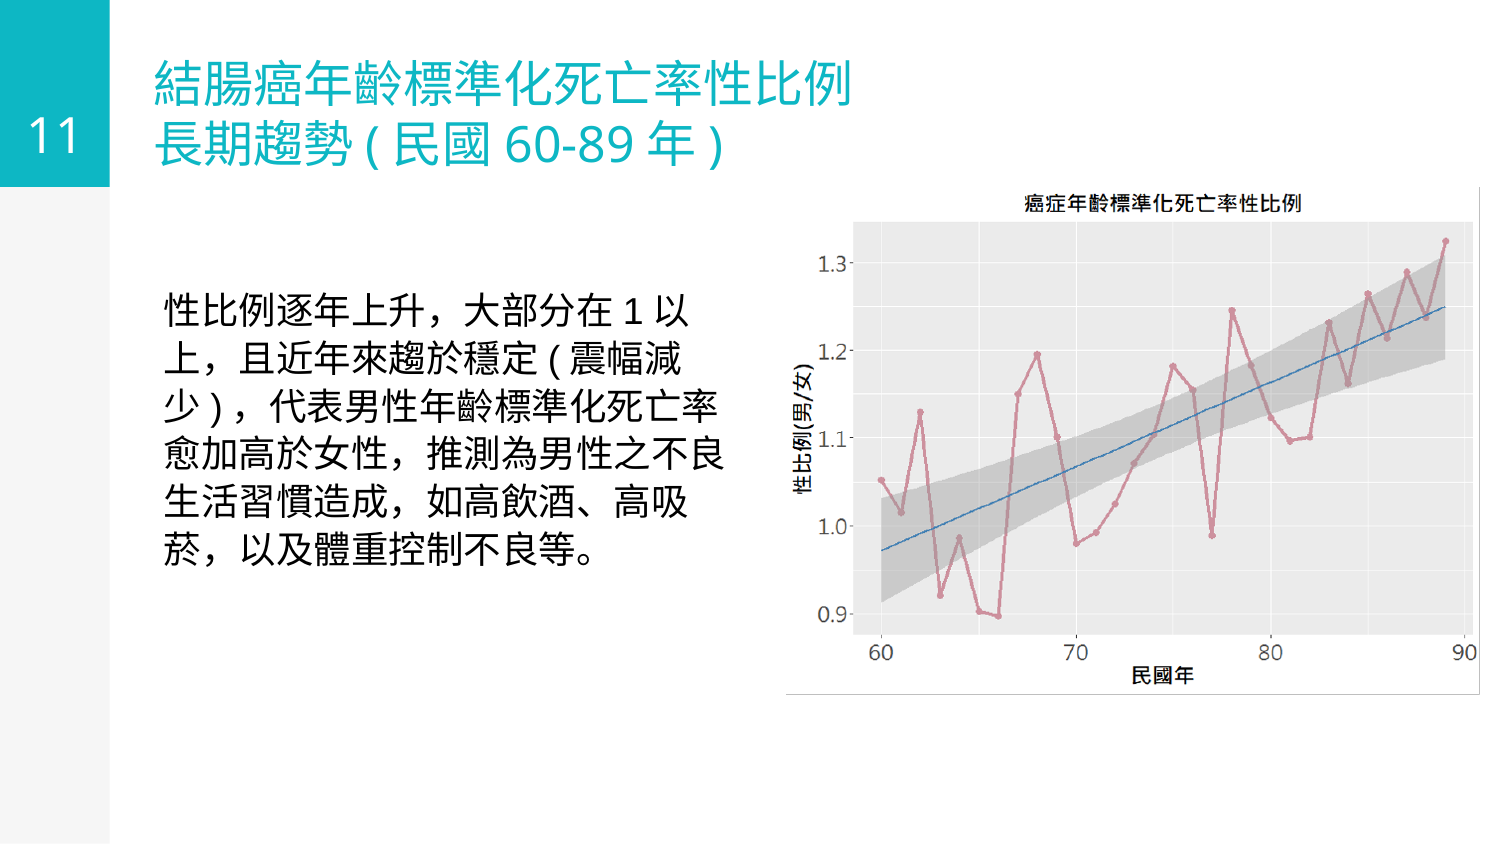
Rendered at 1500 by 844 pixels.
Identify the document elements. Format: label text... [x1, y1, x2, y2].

slide_number 11 [0, 0, 110, 187]
picture [786, 187, 1481, 695]
title 結腸癌年齡標準化死亡率性比例長期趨勢(民國60-89年) [138, 0, 896, 188]
list 性比例逐年上升，大部分在1以上，且近年來趨於穩定(震幅減少)，代表男性年齡標準化死亡率愈加高於女性，推測為男性之不良生活習慣造成，如高飲酒、高吸菸，以及體重控制不良等。 [148, 269, 768, 801]
